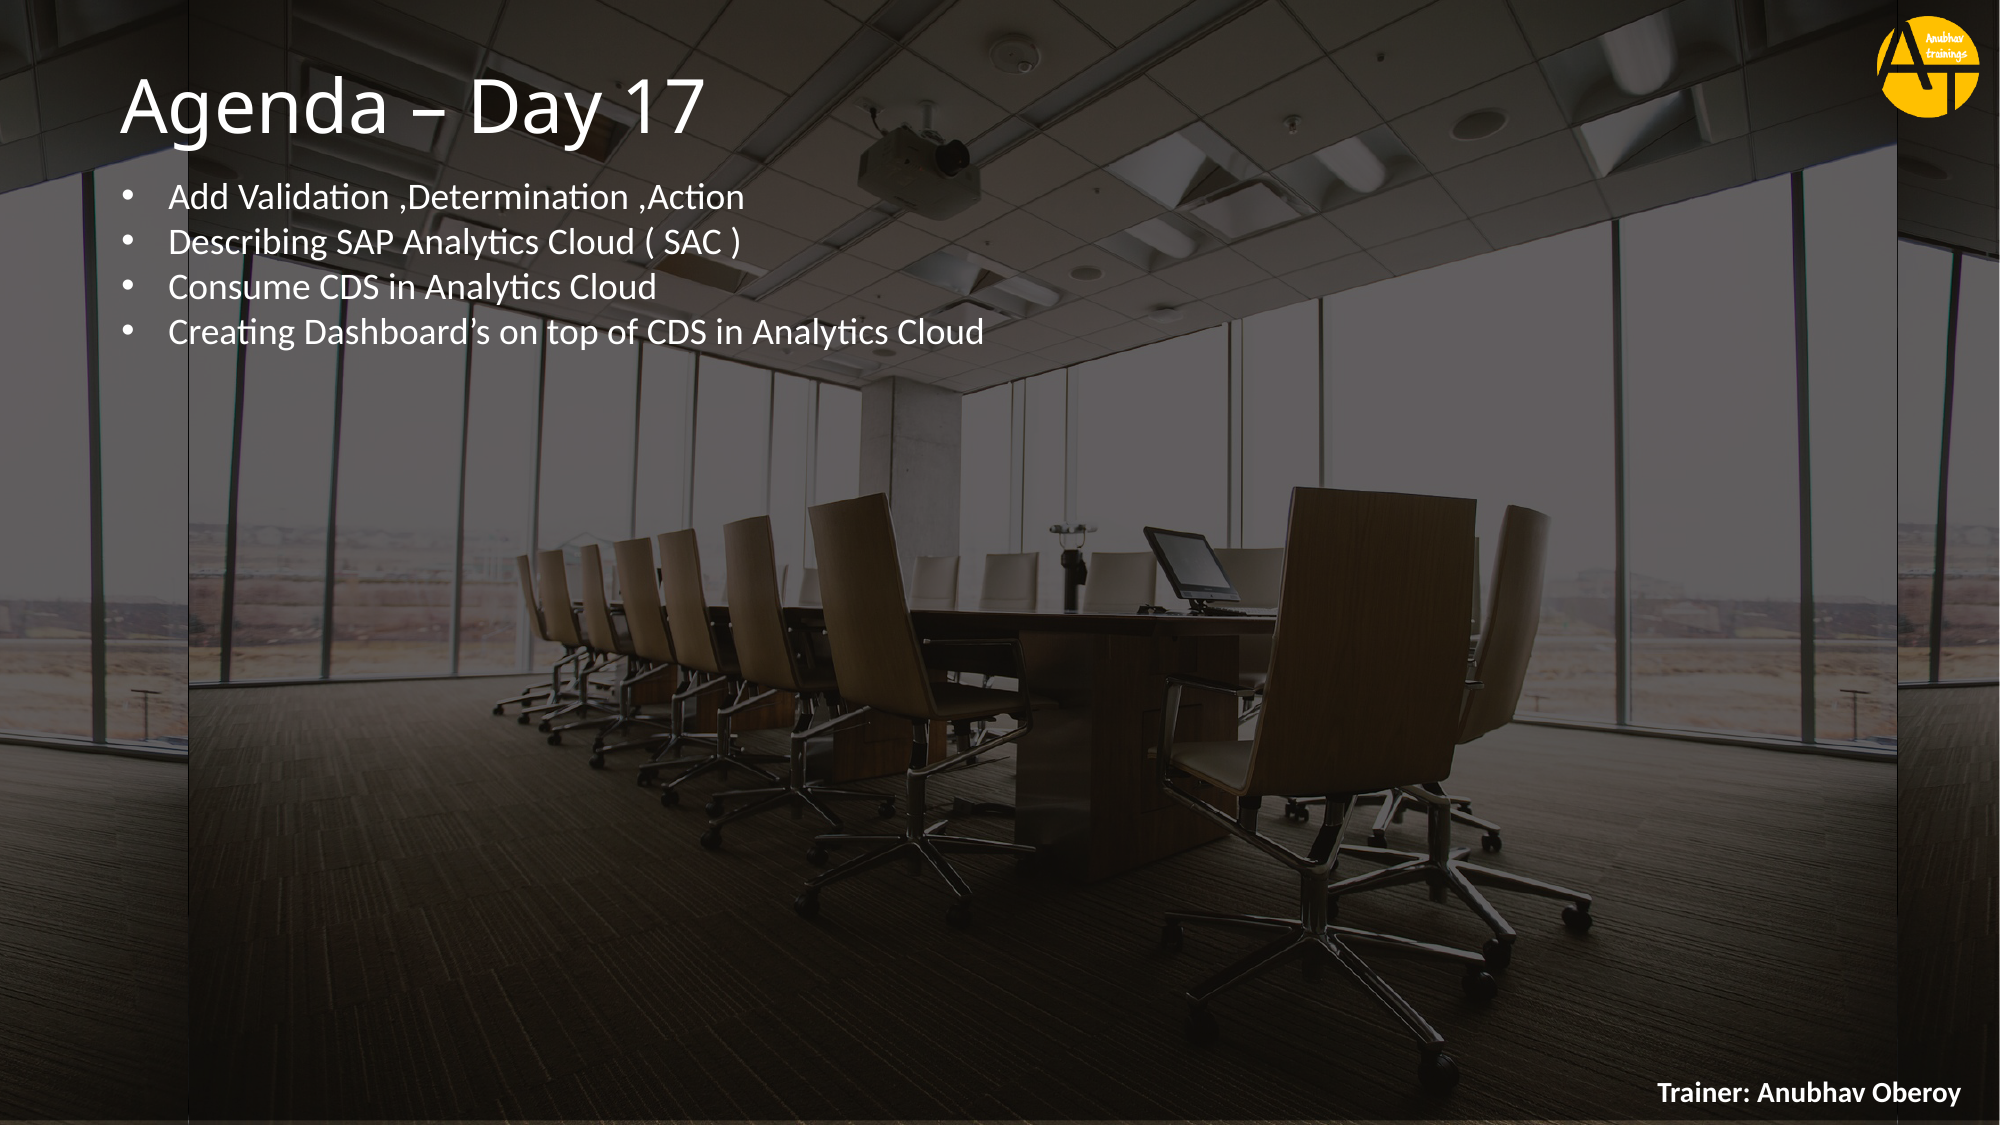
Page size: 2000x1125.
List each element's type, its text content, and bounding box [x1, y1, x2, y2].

picture [1866, 9, 1985, 126]
footer Trainer: Anubhav Oberoy [1625, 1061, 1994, 1121]
text_box Add Validation ,Determination ,Action Describing SAP Analytics Cloud ( SAC ) Consume CDS in Analytics Cloud Creating Dashboard’s on top of CDS in Analytics Cloud [106, 164, 1414, 360]
text_box [0, 0, 2000, 1122]
title Agenda – Day 17 [99, 45, 1900, 162]
